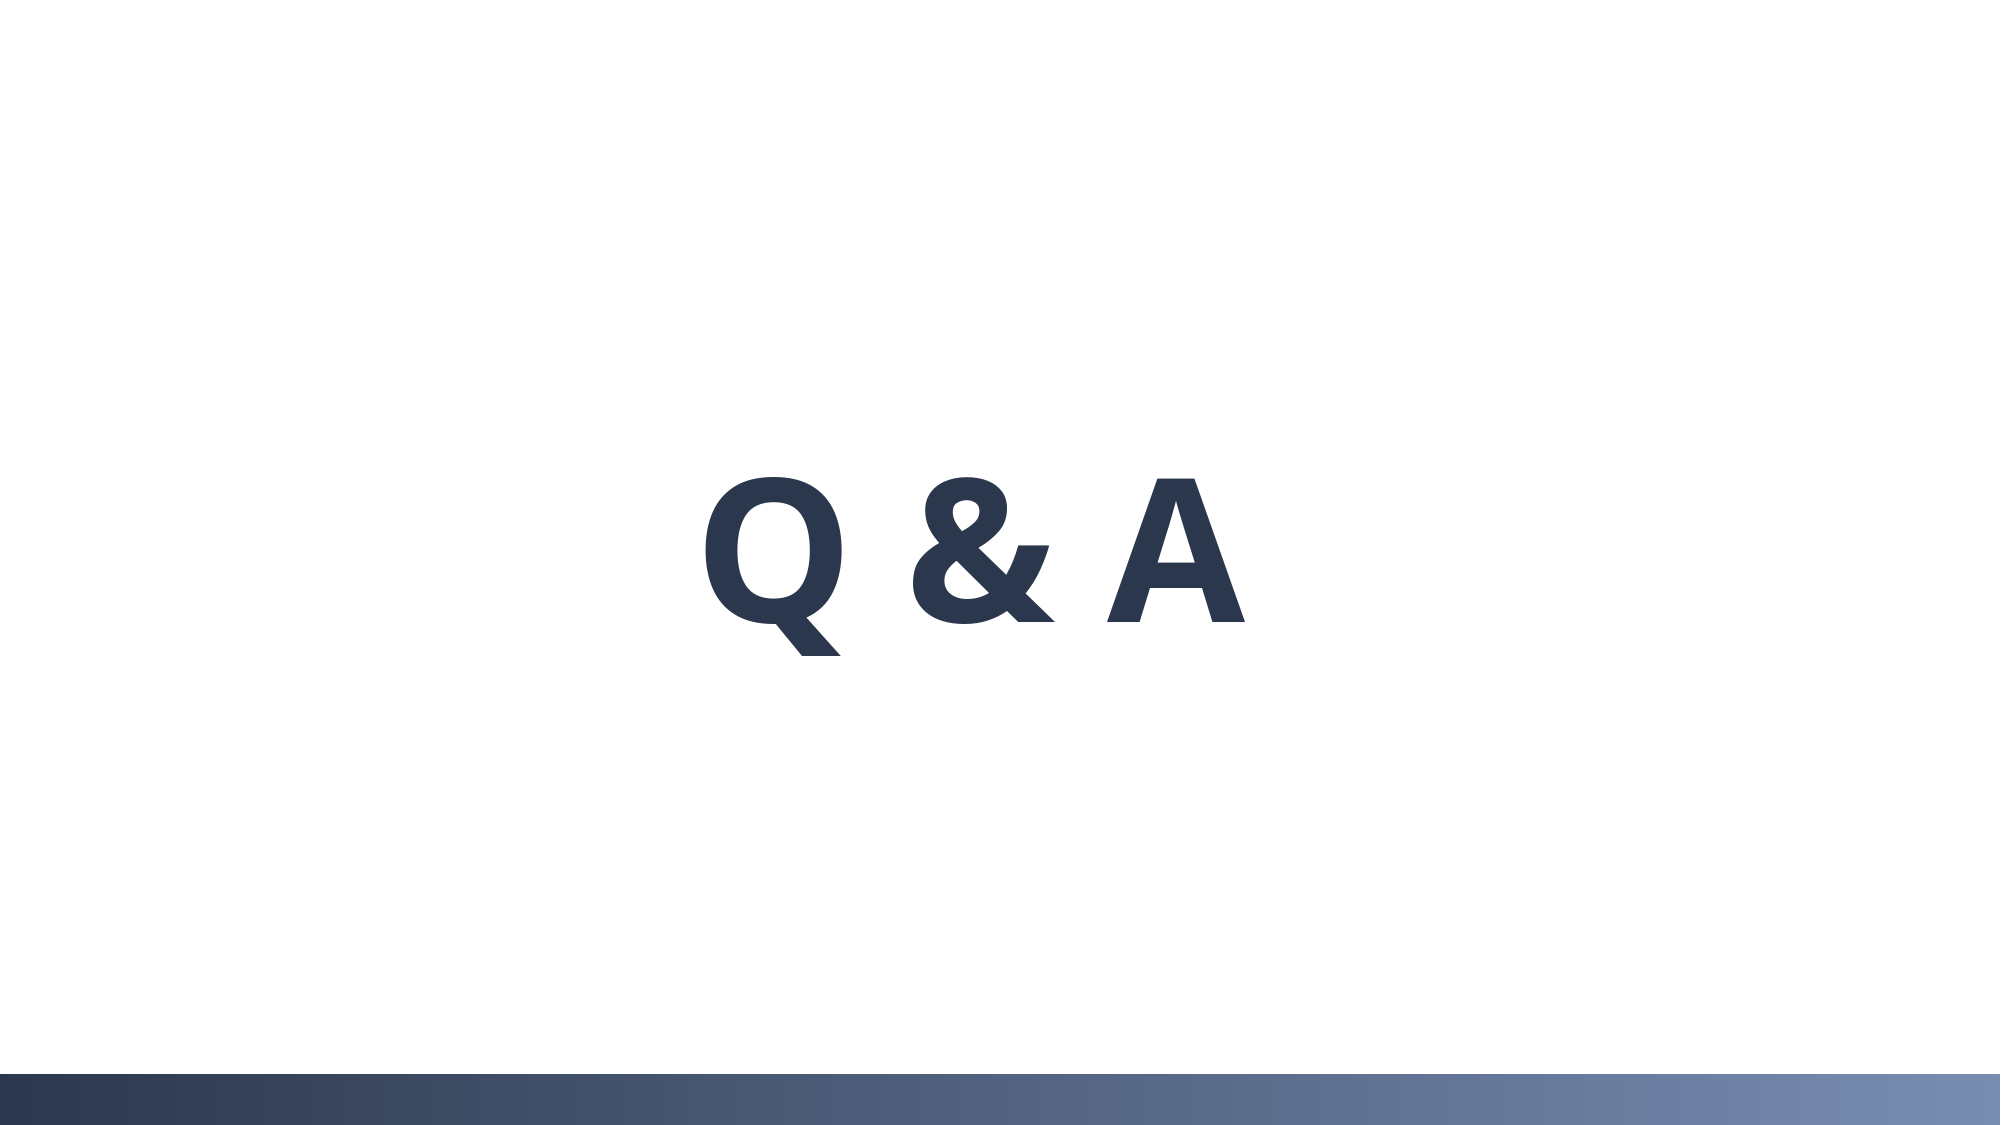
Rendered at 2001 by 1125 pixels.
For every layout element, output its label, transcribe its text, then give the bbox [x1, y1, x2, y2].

text_box [0, 1074, 2000, 1125]
text_box Q & A [679, 415, 1538, 671]
